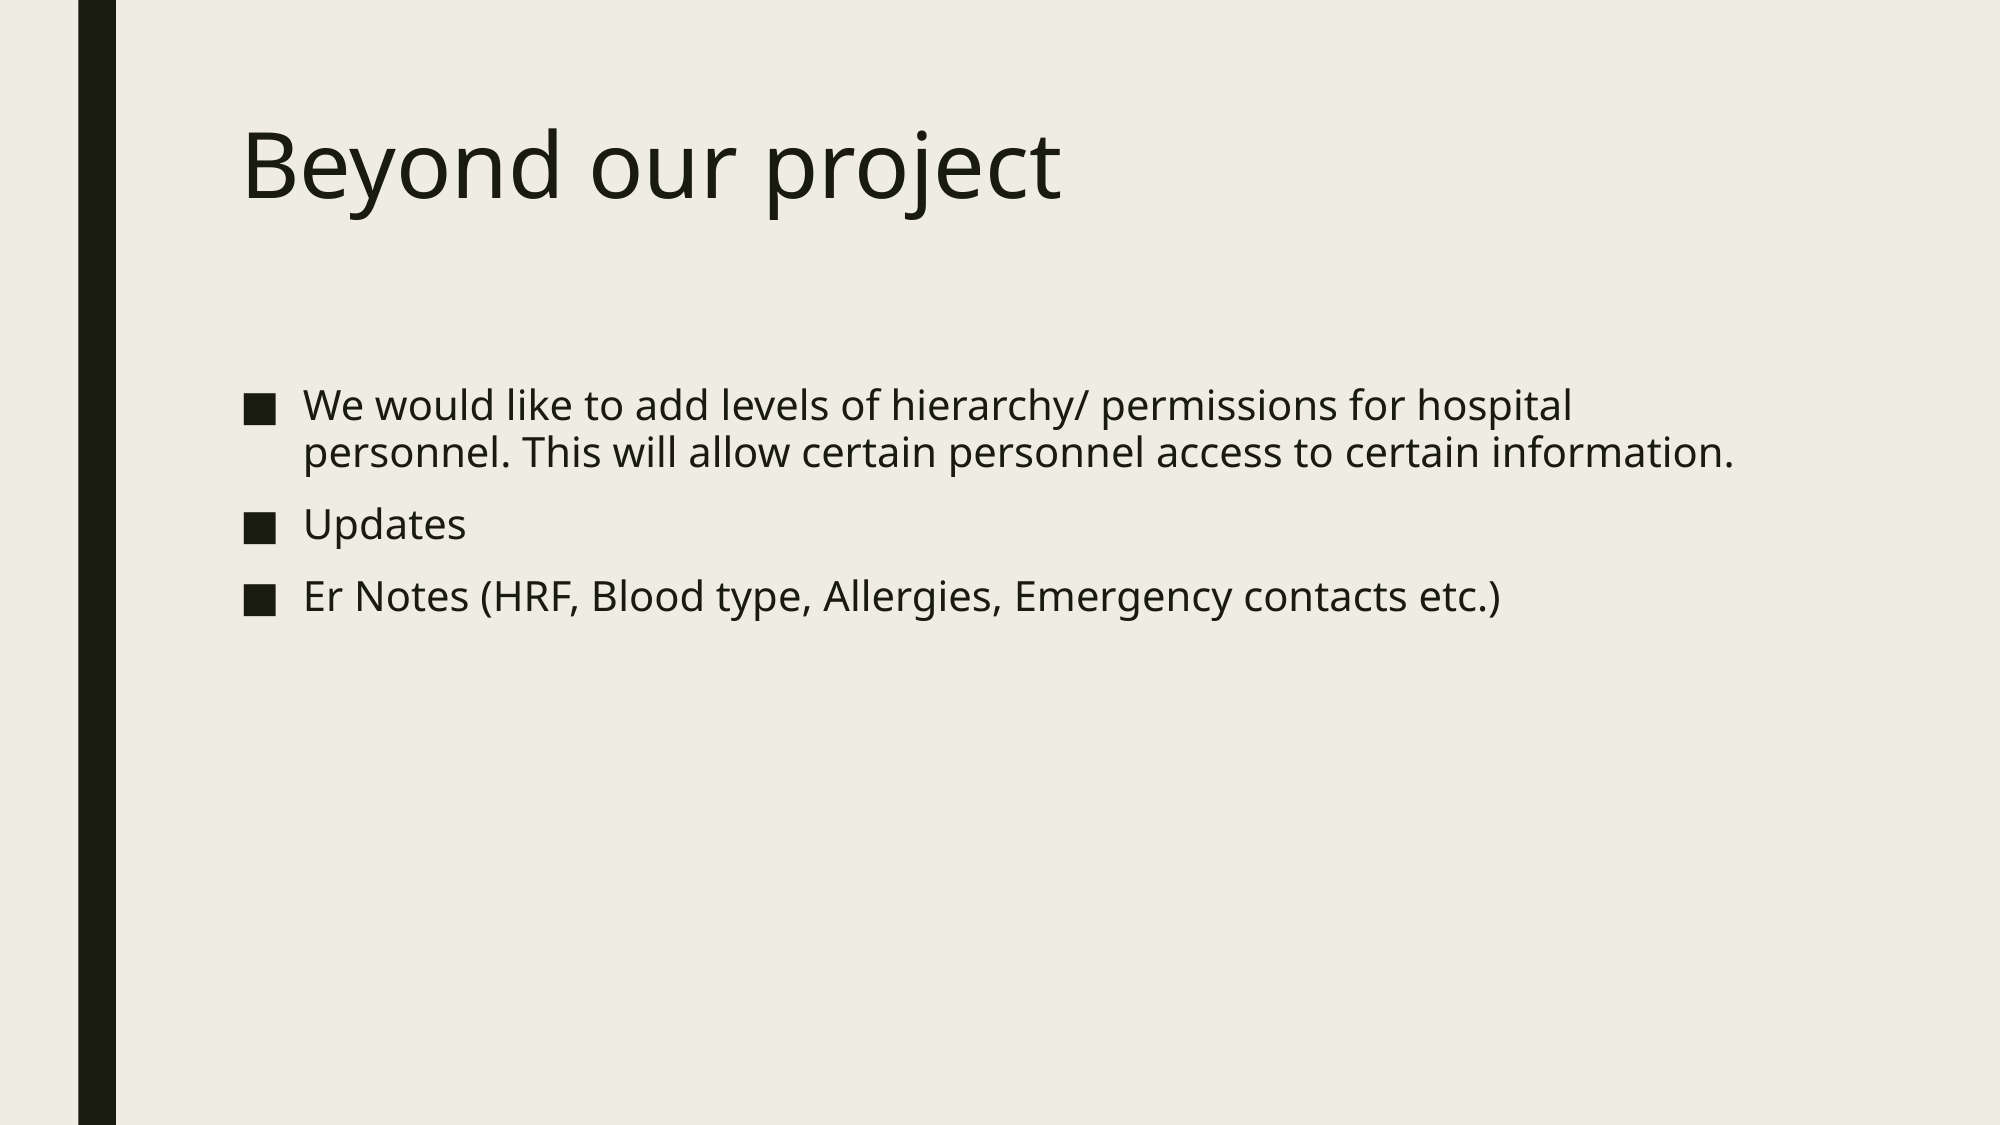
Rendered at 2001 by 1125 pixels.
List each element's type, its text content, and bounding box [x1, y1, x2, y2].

list We would like to add levels of hierarchy/ permissions for hospital personnel. This will allow certain personnel access to certain information. Updates Er Notes (HRF, Blood type, Allergies, Emergency contacts etc.) [225, 375, 1800, 963]
title Beyond our project [225, 112, 1800, 357]
